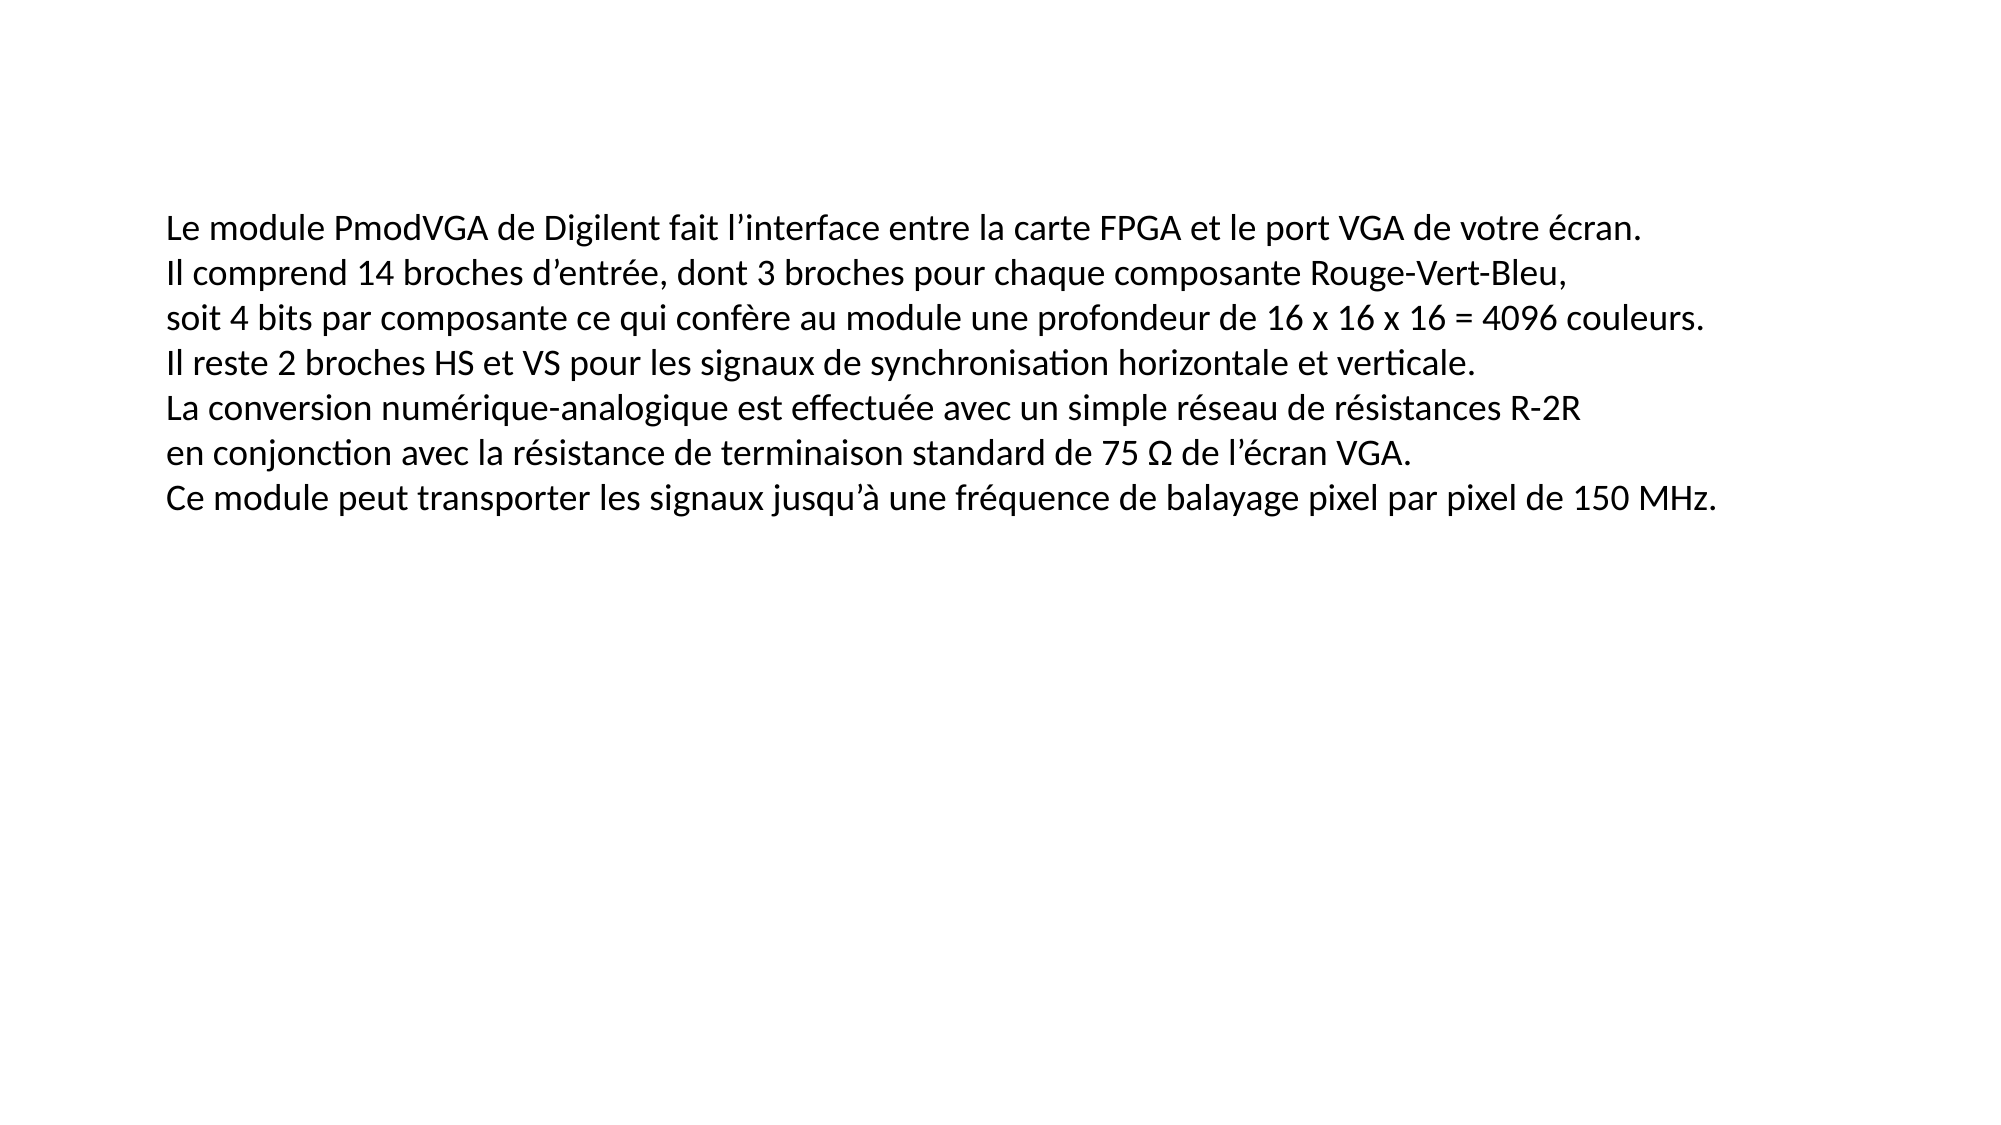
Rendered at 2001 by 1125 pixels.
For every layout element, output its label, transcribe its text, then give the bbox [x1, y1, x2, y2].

text_box Le module PmodVGA de Digilent fait l’interface entre la carte FPGA et le port VGA de votre écran. Il comprend 14 broches d’entrée, dont 3 broches pour chaque composante Rouge-Vert-Bleu, soit 4 bits par composante ce qui confère au module une profondeur de 16 x 16 x 16 = 4096 couleurs. Il reste 2 broches HS et VS pour les signaux de synchronisation horizontale et verticale. La conversion numérique-analogique est effectuée avec un simple réseau de résistances R-2R en conjonction avec la résistance de terminaison standard de 75 Ω de l’écran VGA. Ce module peut transporter les signaux jusqu’à une fréquence de balayage pixel par pixel de 150 MHz. [151, 195, 1735, 526]
